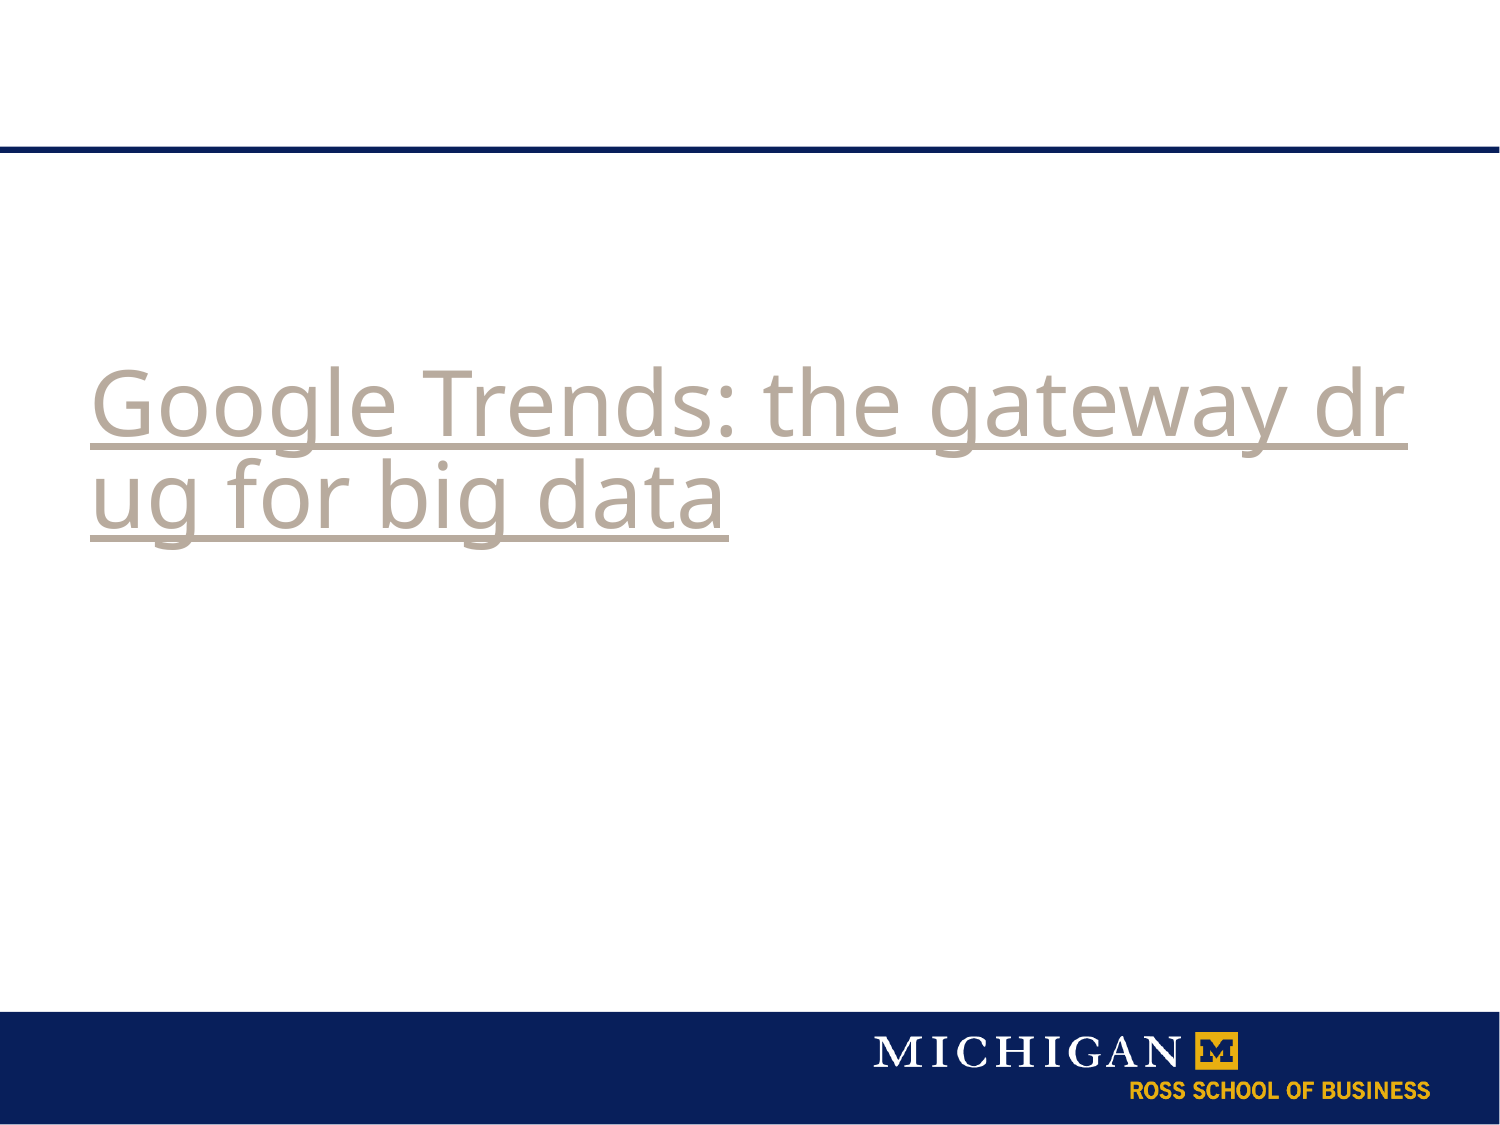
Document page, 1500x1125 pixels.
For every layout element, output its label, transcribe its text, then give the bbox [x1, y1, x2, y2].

picture [862, 1019, 1440, 1112]
text_box Google Trends: the gateway drug for big data [75, 337, 1425, 975]
